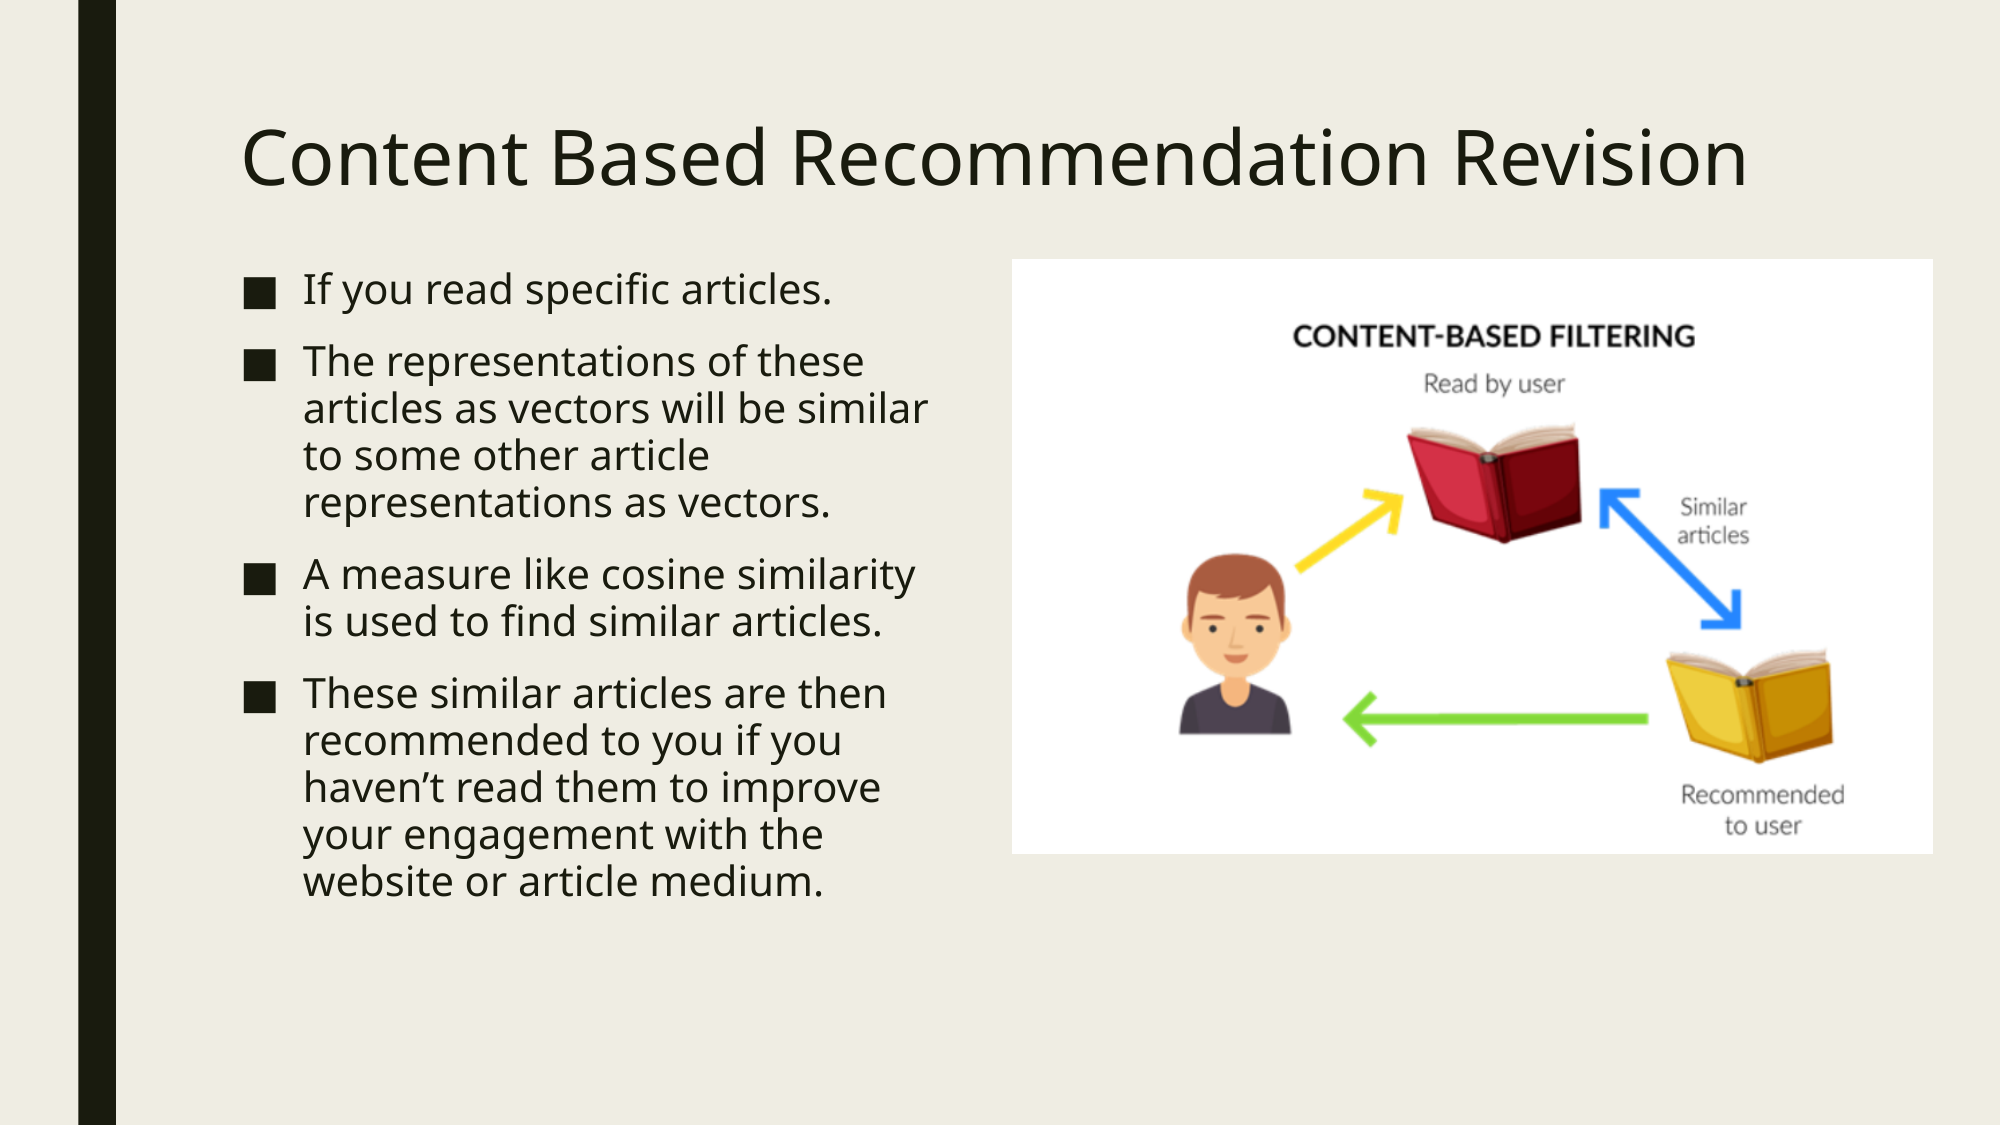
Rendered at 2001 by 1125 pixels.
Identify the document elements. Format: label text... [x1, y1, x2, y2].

picture [1012, 258, 1933, 854]
title Content Based Recommendation Revision [225, 112, 1800, 217]
list If you read specific articles. The representations of these articles as vectors will be similar to some other article representations as vectors. A measure like cosine similarity is used to find similar articles. These similar articles are then recommended to you if you haven’t read them to improve your engagement with the website or article medium. [225, 259, 953, 1013]
